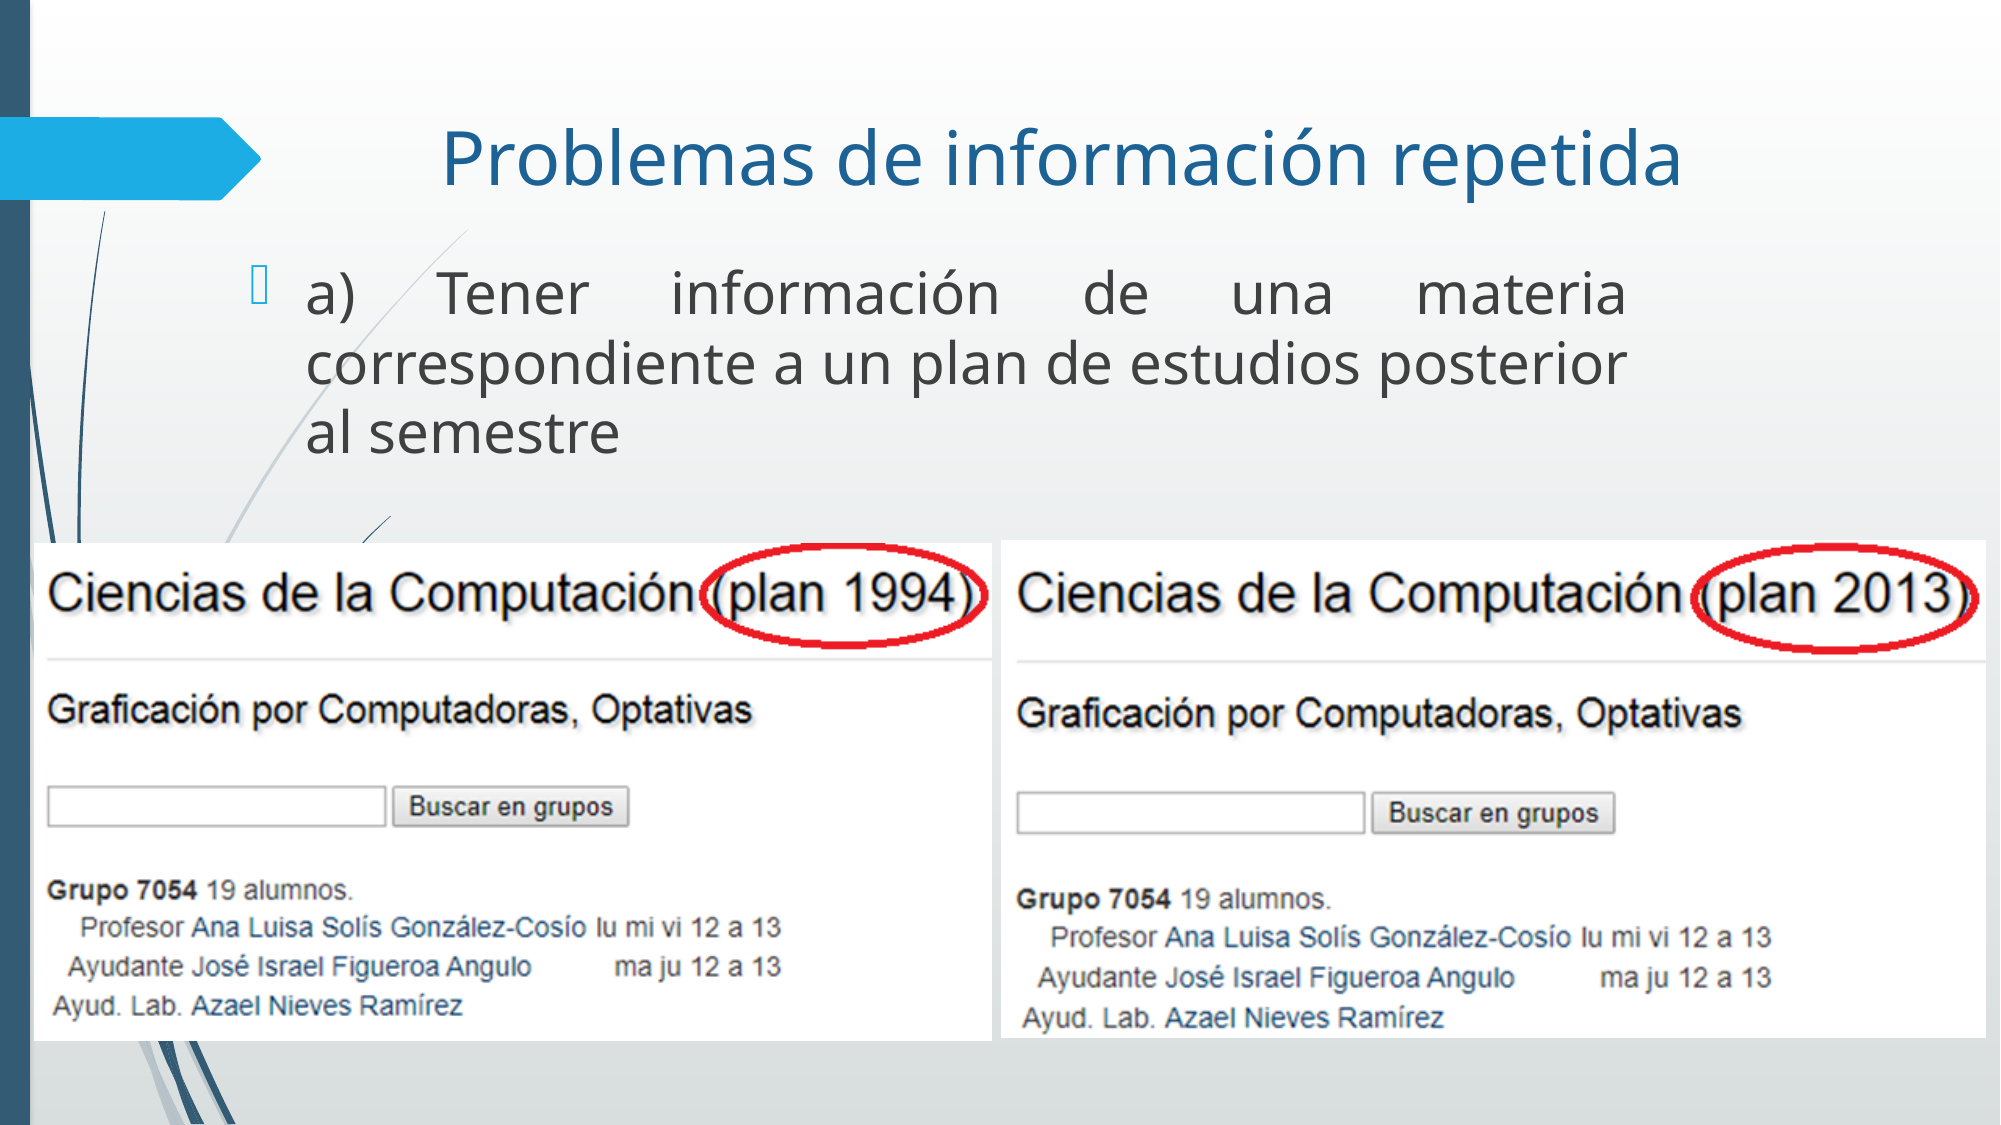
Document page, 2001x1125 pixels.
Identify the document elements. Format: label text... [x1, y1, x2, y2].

picture [34, 542, 992, 1041]
list a) Tener información de una materia correspondiente a un plan de estudios posterior al semestre [234, 248, 1644, 482]
picture [1001, 540, 1986, 1038]
title Problemas de información repetida [425, 102, 1888, 249]
